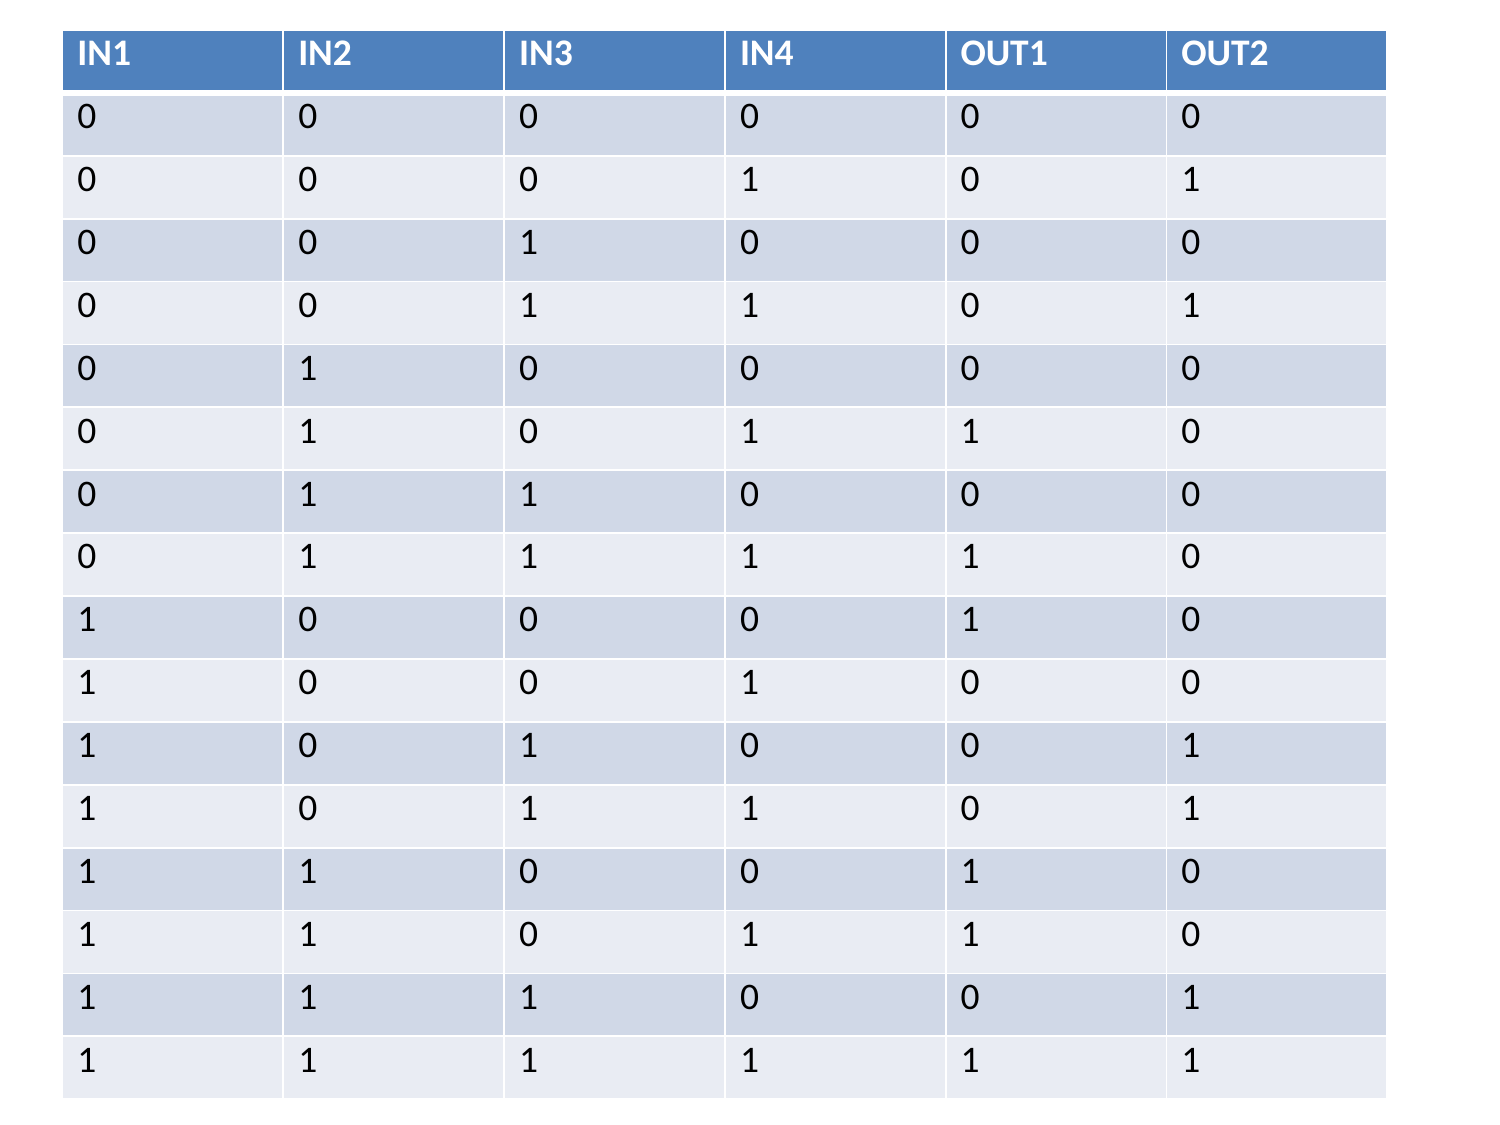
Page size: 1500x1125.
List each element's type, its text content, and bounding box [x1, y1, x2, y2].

table_cell 0 [284, 282, 503, 344]
table_cell 1 [284, 1037, 503, 1098]
table_cell 1 [284, 471, 503, 532]
table_header IN1 [63, 31, 282, 90]
table_cell 0 [63, 471, 282, 532]
table_cell 0 [726, 597, 945, 658]
table_cell 1 [1167, 786, 1386, 847]
table_cell 1 [1167, 1037, 1386, 1098]
table_cell 0 [1167, 96, 1386, 155]
table_cell 0 [284, 220, 503, 281]
table_cell 1 [505, 723, 724, 784]
table_cell 1 [726, 157, 945, 218]
table_cell 0 [63, 282, 282, 344]
table_cell 0 [726, 471, 945, 532]
table_cell 1 [63, 786, 282, 847]
table_cell 1 [63, 597, 282, 658]
table_cell 1 [947, 911, 1166, 973]
table_cell 0 [505, 96, 724, 155]
table_header OUT2 [1167, 31, 1386, 90]
table_cell 1 [505, 534, 724, 595]
table_cell 0 [505, 345, 724, 406]
table_cell 0 [284, 597, 503, 658]
table_cell 1 [726, 1037, 945, 1098]
table_cell 1 [947, 408, 1166, 469]
table_cell 1 [284, 408, 503, 469]
table_cell 1 [63, 660, 282, 721]
table_cell 0 [63, 408, 282, 469]
table_cell 1 [63, 911, 282, 973]
table_cell 1 [284, 534, 503, 595]
table_cell 0 [284, 660, 503, 721]
table_cell 1 [1167, 157, 1386, 218]
table_cell 1 [947, 849, 1166, 910]
table_cell 1 [284, 911, 503, 973]
table_header IN3 [505, 31, 724, 90]
table_cell 1 [284, 974, 503, 1035]
table_cell 1 [284, 345, 503, 406]
table_cell 0 [63, 220, 282, 281]
table_cell 1 [947, 534, 1166, 595]
table_cell 1 [505, 974, 724, 1035]
table_cell 0 [726, 96, 945, 155]
table_cell 0 [1167, 471, 1386, 532]
table_cell 0 [63, 345, 282, 406]
table_cell 0 [947, 220, 1166, 281]
table_header IN4 [726, 31, 945, 90]
table_cell 1 [1167, 723, 1386, 784]
table_cell 0 [726, 849, 945, 910]
table_cell 1 [947, 1037, 1166, 1098]
table_cell 0 [505, 157, 724, 218]
table_cell 1 [505, 786, 724, 847]
table_cell 0 [1167, 345, 1386, 406]
table_cell 1 [63, 723, 282, 784]
table_cell 0 [505, 408, 724, 469]
table_cell 1 [947, 597, 1166, 658]
table_cell 0 [726, 974, 945, 1035]
table_cell 1 [726, 786, 945, 847]
table_cell 0 [1167, 597, 1386, 658]
table_header OUT1 [947, 31, 1166, 90]
table_cell 1 [726, 408, 945, 469]
table_cell 0 [284, 157, 503, 218]
table_cell 1 [63, 1037, 282, 1098]
table_cell 1 [284, 849, 503, 910]
table_cell 0 [947, 157, 1166, 218]
table_cell 1 [505, 220, 724, 281]
table_cell 0 [726, 723, 945, 784]
table_cell 0 [947, 345, 1166, 406]
table_cell 1 [63, 974, 282, 1035]
table_cell 0 [505, 597, 724, 658]
table_cell 0 [726, 345, 945, 406]
table_cell 0 [1167, 408, 1386, 469]
table_cell 0 [947, 471, 1166, 532]
table_cell 0 [284, 723, 503, 784]
table_cell 0 [1167, 911, 1386, 973]
table_cell 0 [63, 534, 282, 595]
table_cell 0 [1167, 660, 1386, 721]
table_cell 0 [947, 660, 1166, 721]
table_cell 1 [505, 282, 724, 344]
table_cell 0 [947, 282, 1166, 344]
table_cell 0 [505, 911, 724, 973]
table_cell 1 [726, 660, 945, 721]
table_cell 0 [947, 974, 1166, 1035]
table_cell 0 [947, 96, 1166, 155]
table_cell 1 [726, 282, 945, 344]
table_cell 0 [284, 96, 503, 155]
table_cell 0 [505, 660, 724, 721]
table_cell 1 [726, 534, 945, 595]
table_cell 1 [505, 471, 724, 532]
table_cell 0 [505, 849, 724, 910]
table_cell 1 [1167, 974, 1386, 1035]
table_cell 0 [1167, 220, 1386, 281]
table_cell 1 [505, 1037, 724, 1098]
table_cell 0 [726, 220, 945, 281]
table_cell 0 [284, 786, 503, 847]
table_cell 1 [1167, 282, 1386, 344]
table_cell 0 [947, 786, 1166, 847]
table_cell 0 [63, 96, 282, 155]
table_header IN2 [284, 31, 503, 90]
table_cell 0 [947, 723, 1166, 784]
table_cell 0 [63, 157, 282, 218]
table_cell 1 [726, 911, 945, 973]
table_cell 1 [63, 849, 282, 910]
table_cell 0 [1167, 849, 1386, 910]
table_cell 0 [1167, 534, 1386, 595]
